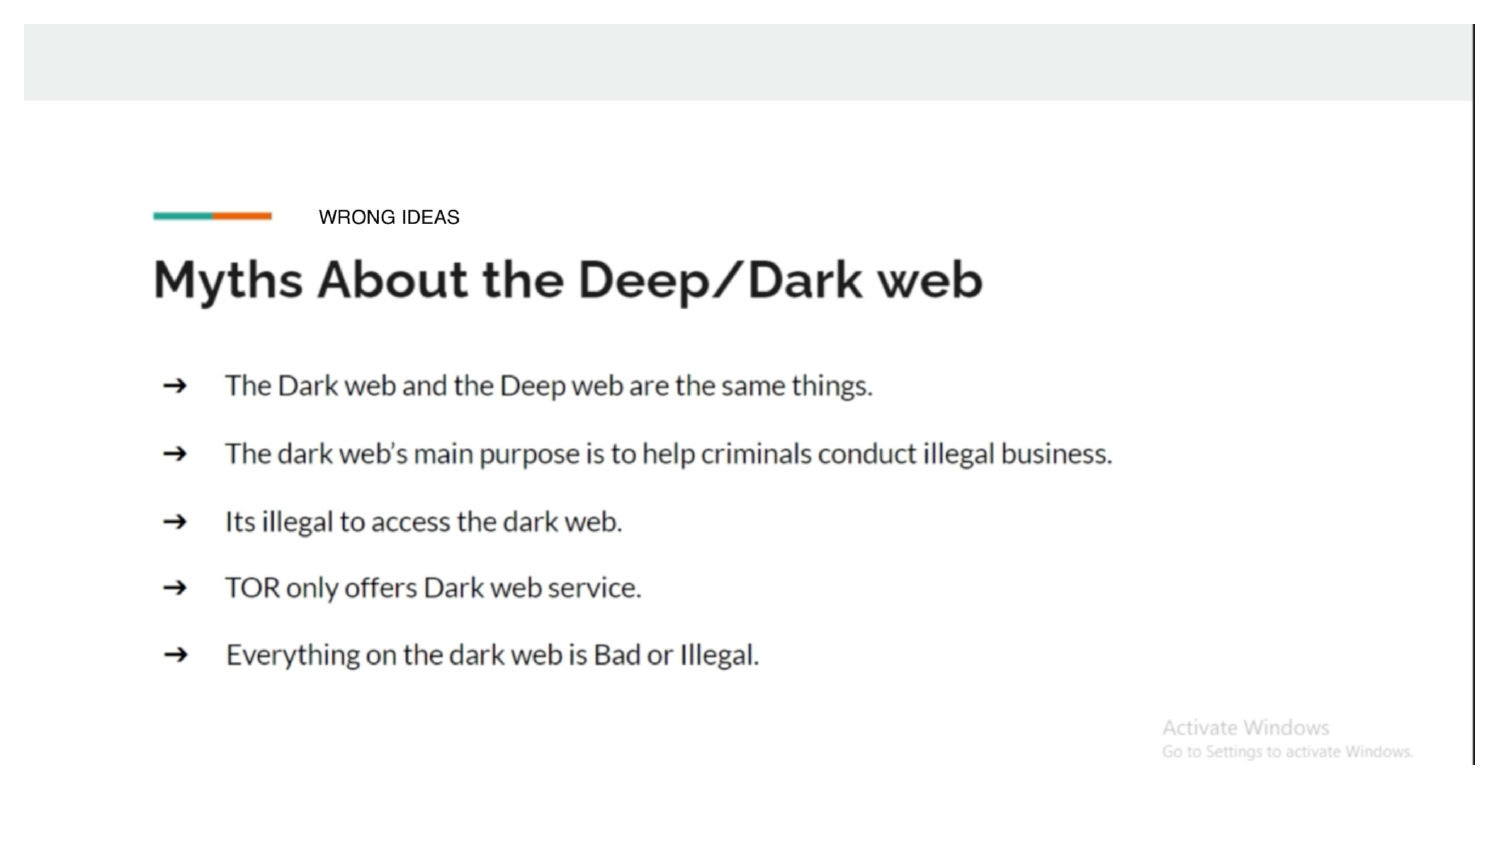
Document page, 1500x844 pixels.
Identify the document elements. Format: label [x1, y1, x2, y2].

picture [24, 24, 1476, 765]
